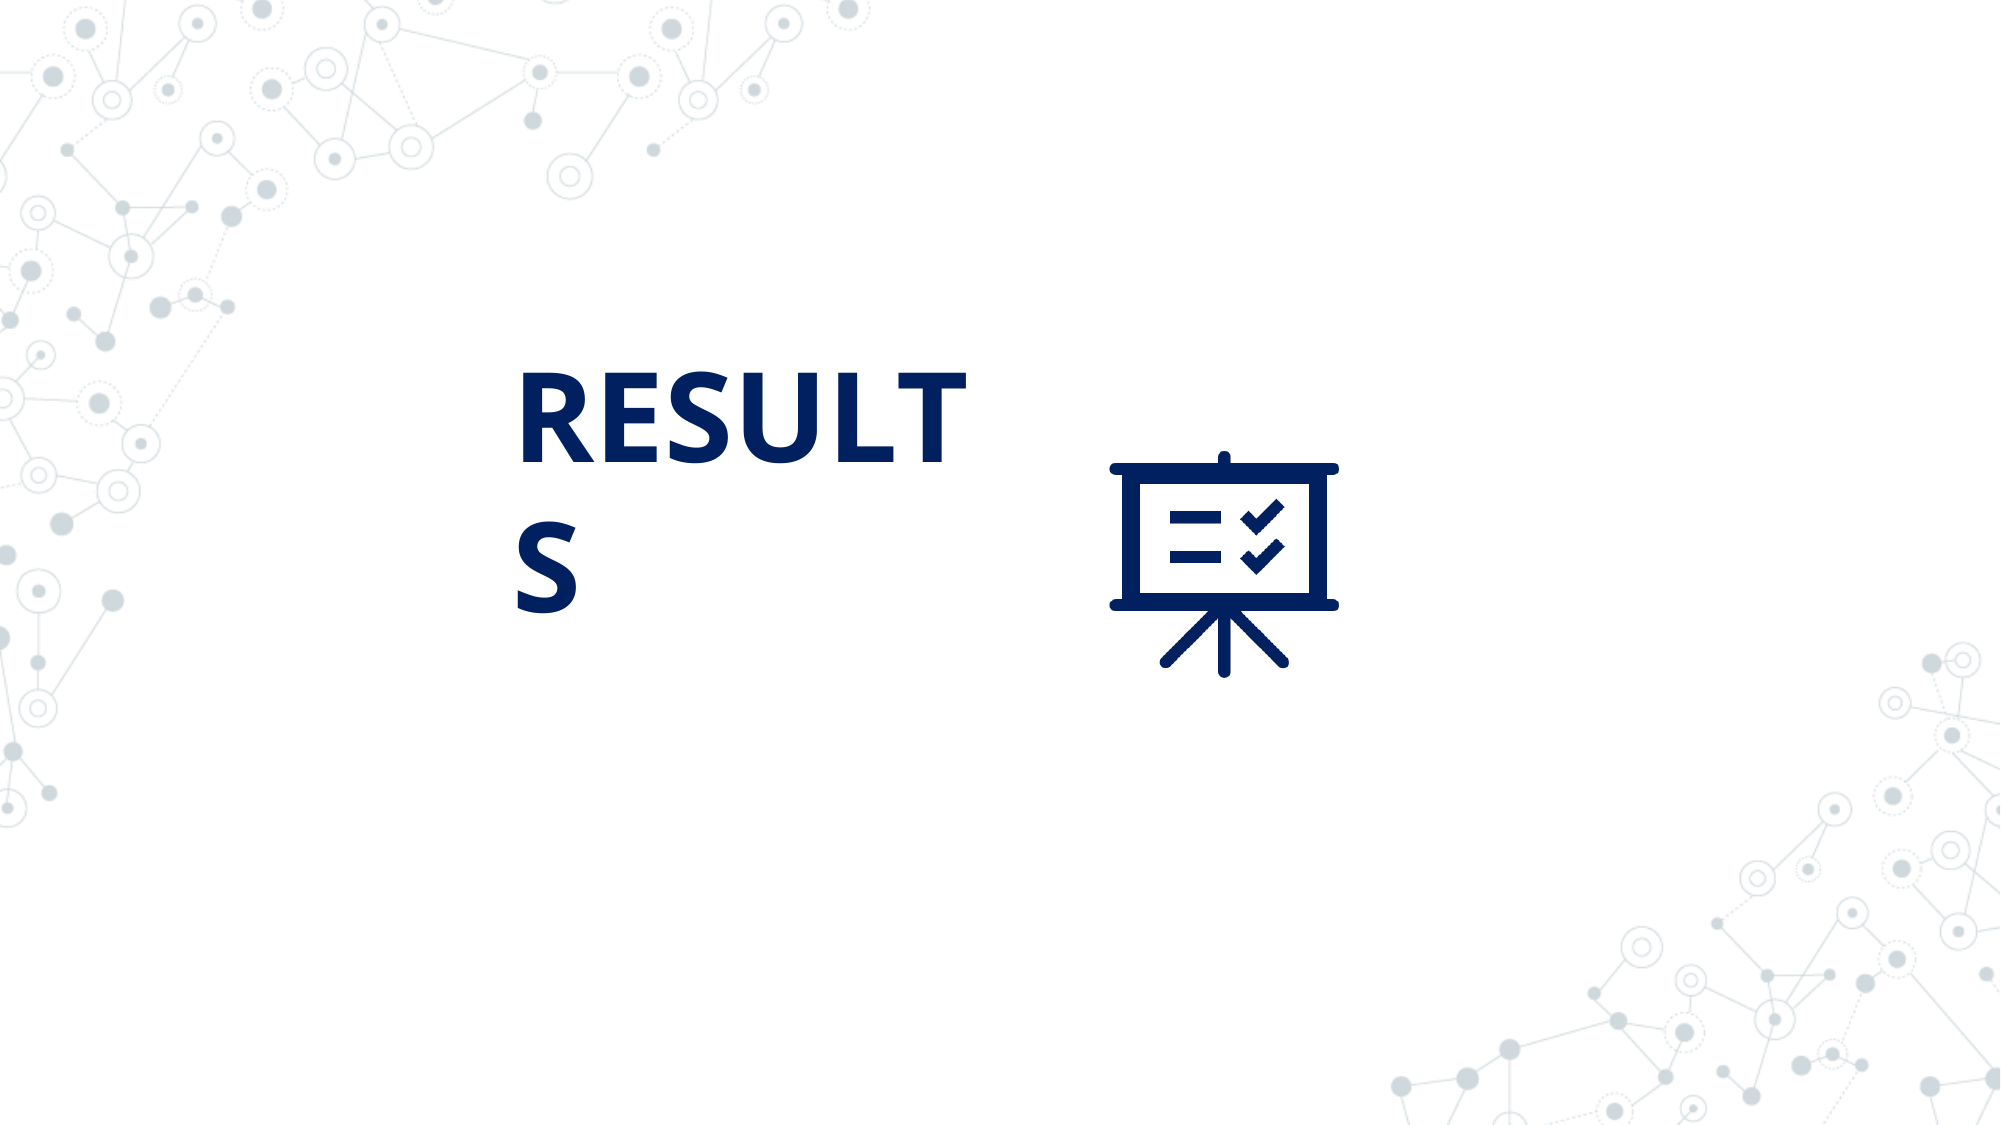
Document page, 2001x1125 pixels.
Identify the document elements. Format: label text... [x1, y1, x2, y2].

text_box RESULTS [497, 472, 1000, 653]
picture [0, 0, 2001, 1125]
